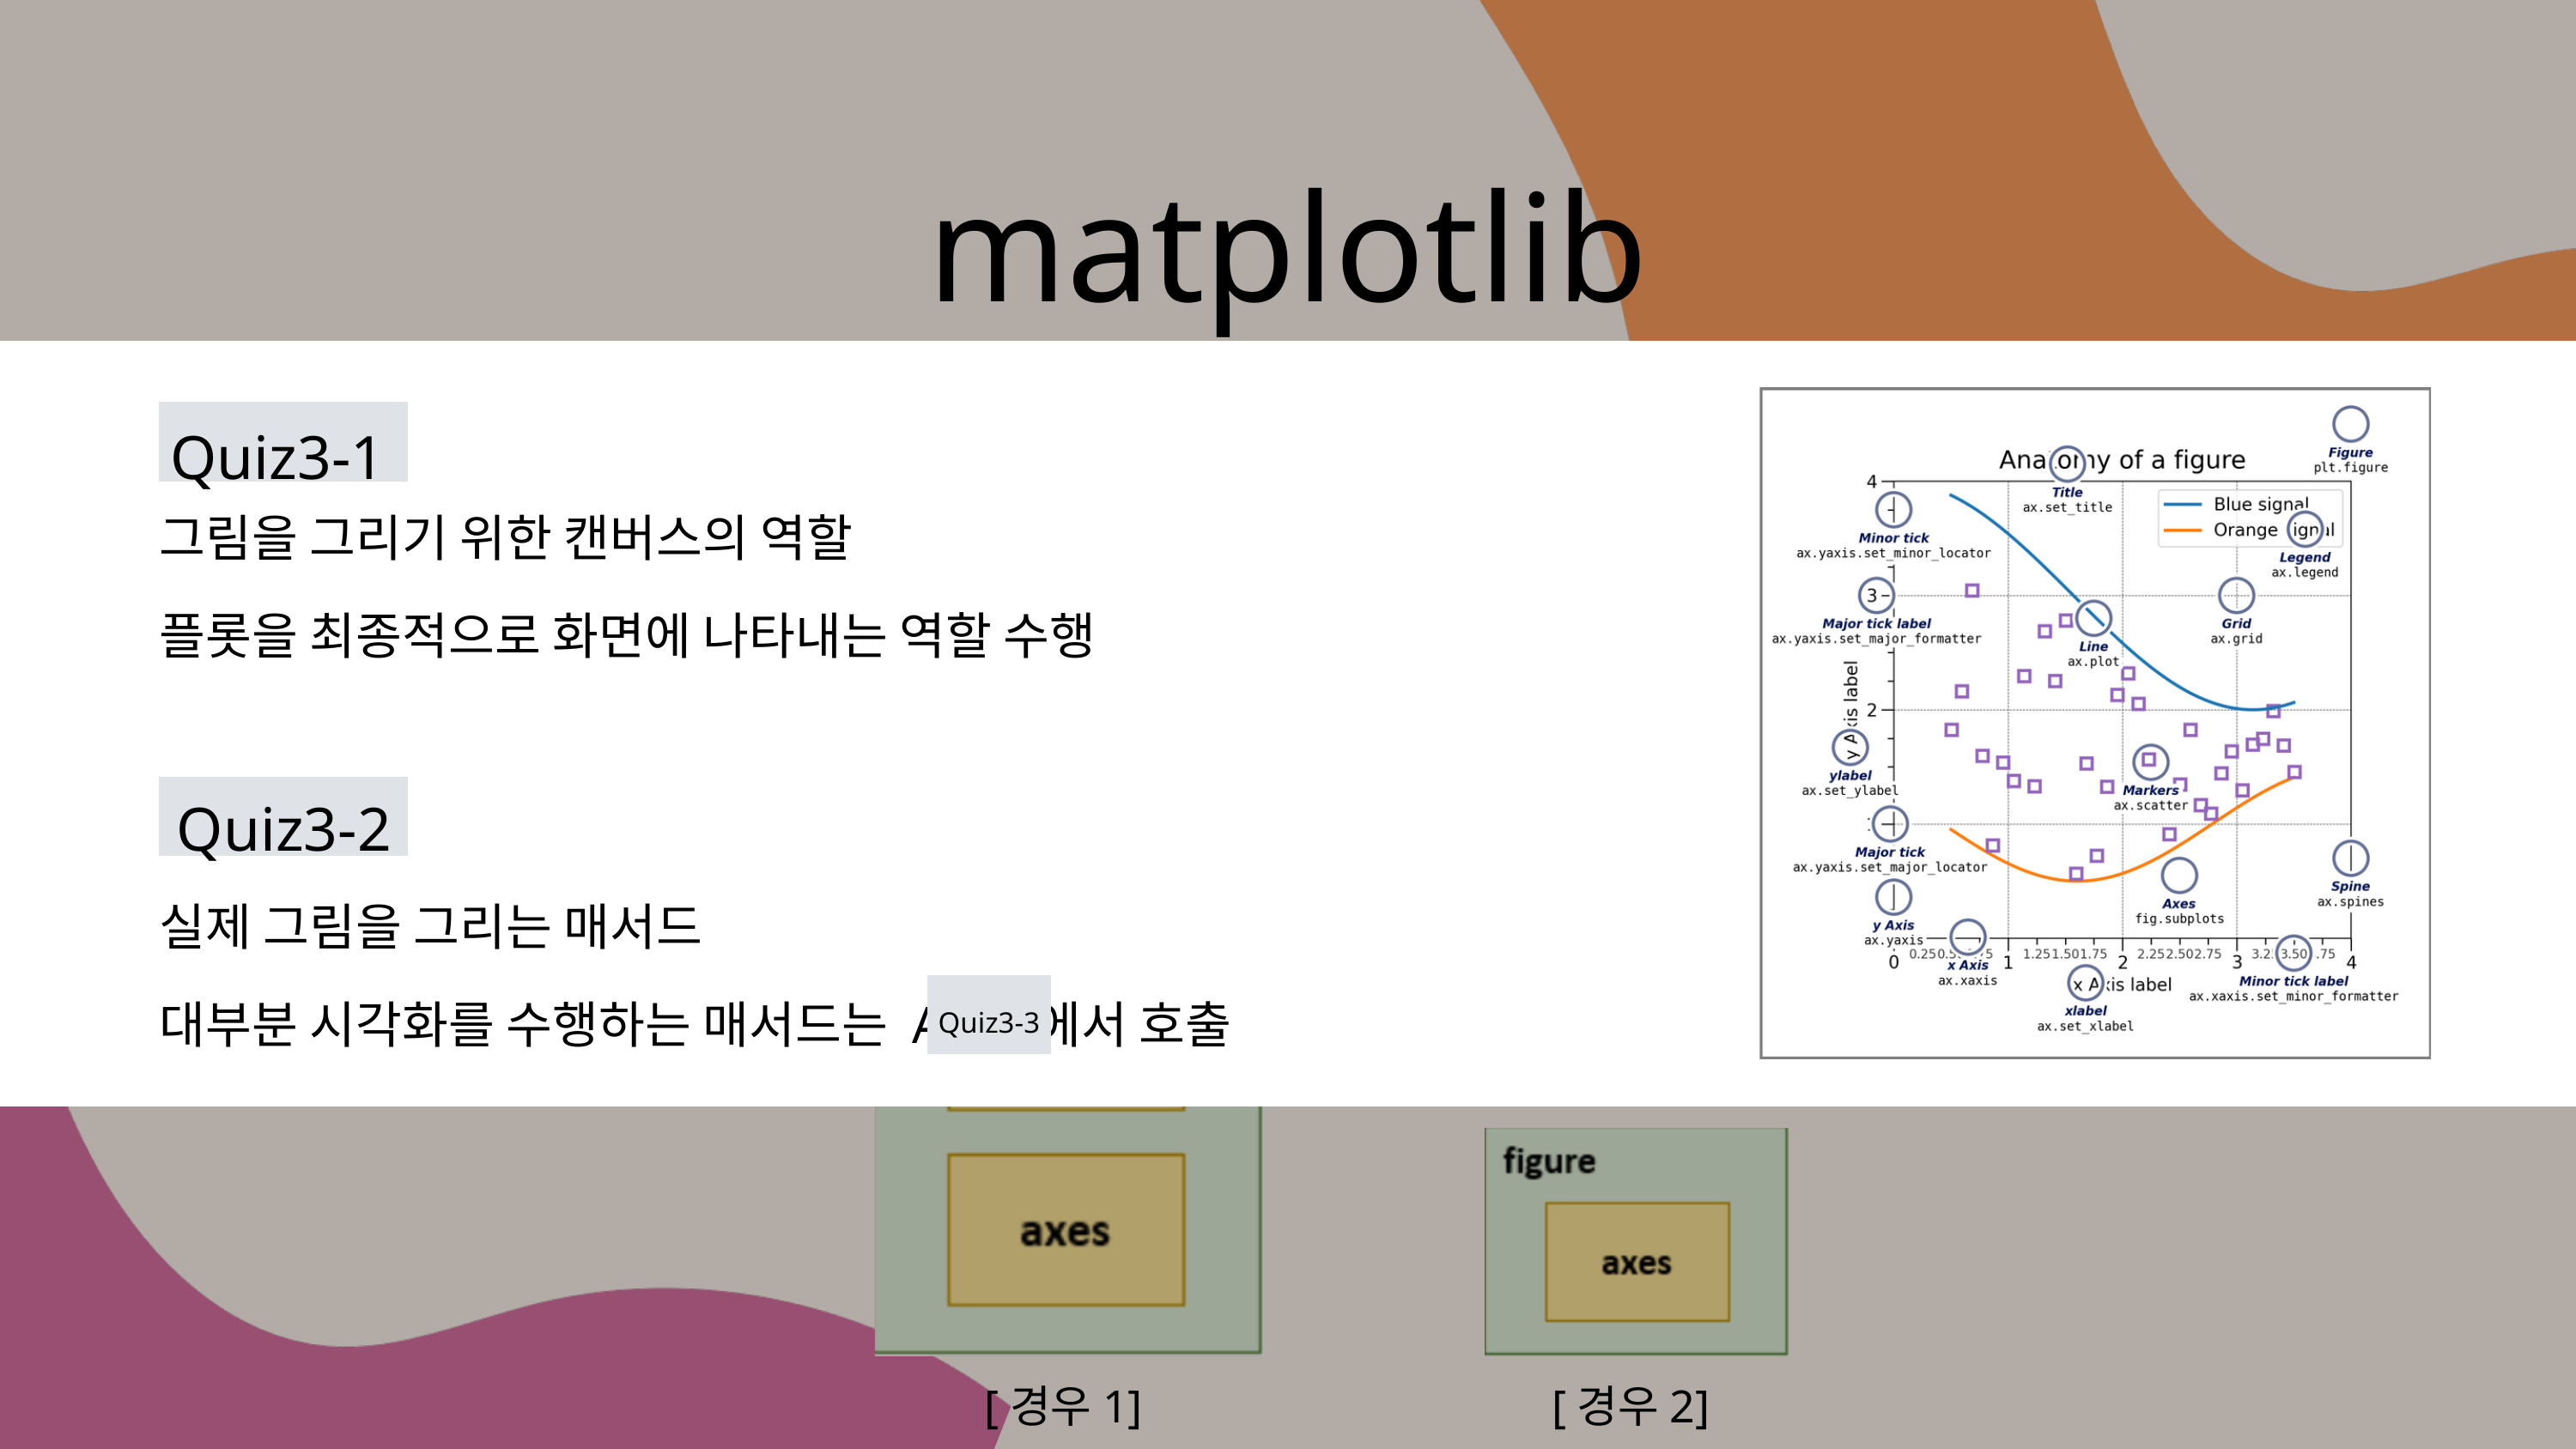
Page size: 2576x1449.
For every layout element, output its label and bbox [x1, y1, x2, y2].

text_box [0, 1116, 2576, 1449]
text_box [927, 974, 1052, 1055]
text_box [0, 340, 2576, 1106]
text_box [159, 402, 409, 482]
text_box [159, 776, 409, 857]
text_box [0, 0, 2576, 337]
